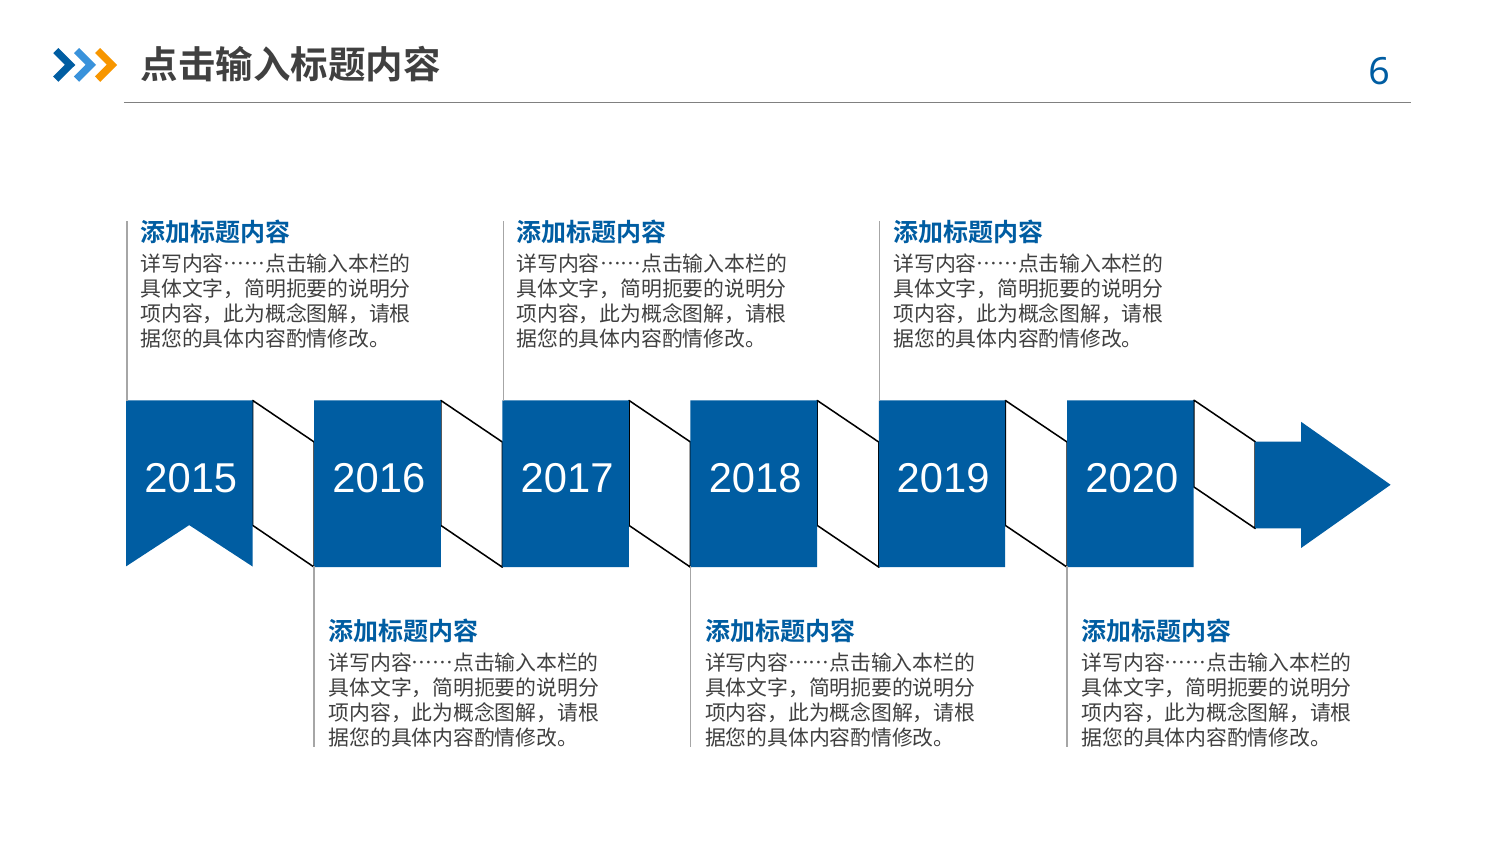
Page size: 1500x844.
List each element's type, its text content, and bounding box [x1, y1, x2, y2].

text_box 添加标题内容 详写内容……点击输入本栏的具体文字，简明扼要的说明分项内容，此为概念图解，请根据您的具体内容酌情修改。 [314, 608, 629, 762]
text_box [839, 415, 859, 554]
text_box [488, 400, 647, 568]
text_box 添加标题内容 详写内容……点击输入本栏的具体文字，简明扼要的说明分项内容，此为概念图解，请根据您的具体内容酌情修改。 [126, 209, 441, 363]
text_box [1215, 414, 1255, 529]
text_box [1052, 400, 1211, 568]
text_box [1255, 421, 1391, 548]
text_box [864, 400, 1022, 568]
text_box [299, 400, 458, 568]
text_box 点击输入标题内容 [140, 32, 491, 95]
text_box [651, 415, 671, 554]
text_box 添加标题内容 详写内容……点击输入本栏的具体文字，简明扼要的说明分项内容，此为概念图解，请根据您的具体内容酌情修改。 [502, 209, 817, 363]
text_box [1026, 414, 1047, 554]
text_box [274, 414, 294, 554]
text_box [462, 414, 483, 555]
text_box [111, 400, 270, 567]
text_box 添加标题内容 详写内容……点击输入本栏的具体文字，简明扼要的说明分项内容，此为概念图解，请根据您的具体内容酌情修改。 [878, 209, 1194, 363]
text_box 添加标题内容 详写内容……点击输入本栏的具体文字，简明扼要的说明分项内容，此为概念图解，请根据您的具体内容酌情修改。 [1067, 608, 1382, 762]
text_box 添加标题内容 详写内容……点击输入本栏的具体文字，简明扼要的说明分项内容，此为概念图解，请根据您的具体内容酌情修改。 [690, 608, 1006, 762]
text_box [676, 400, 835, 568]
